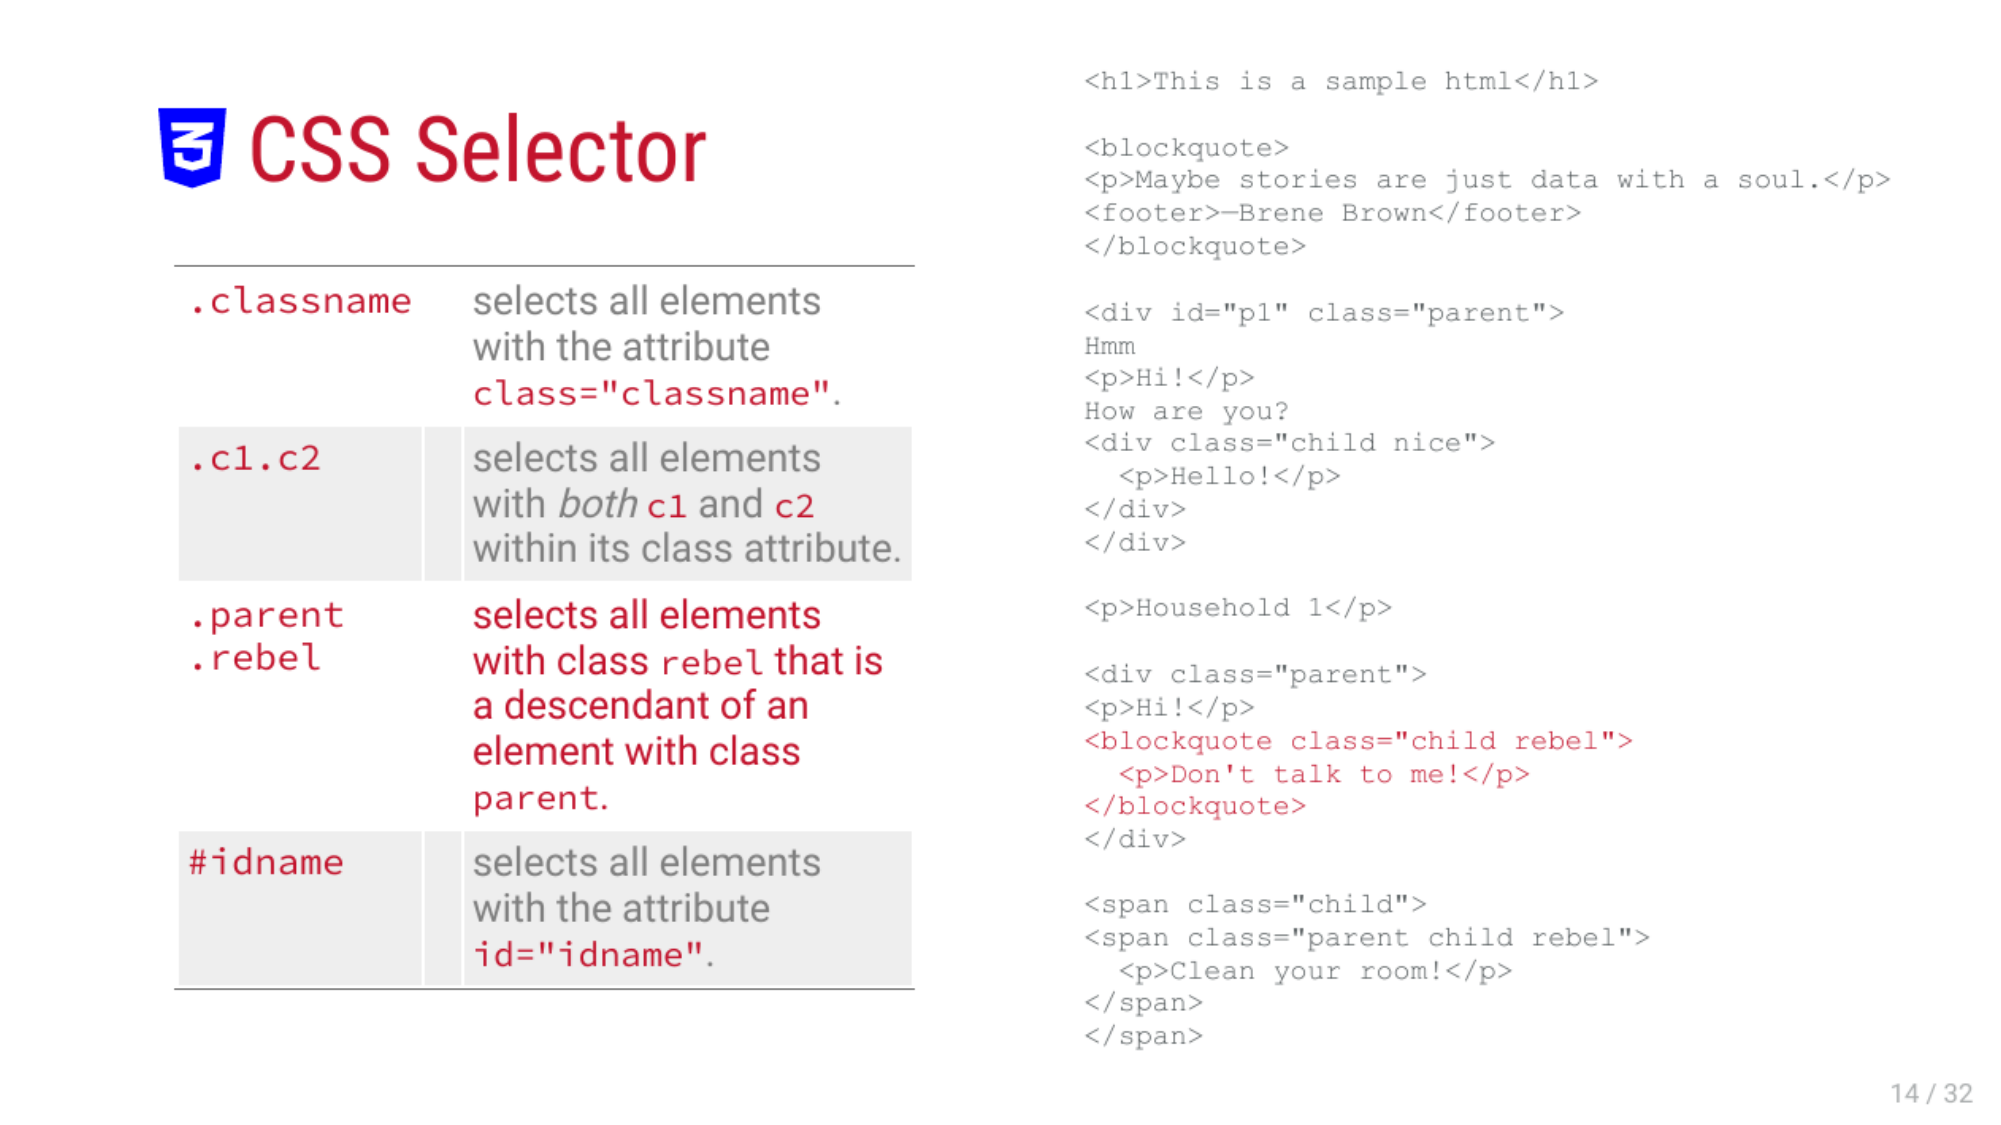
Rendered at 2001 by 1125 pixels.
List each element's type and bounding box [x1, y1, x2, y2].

list [0, 0, 2000, 1125]
